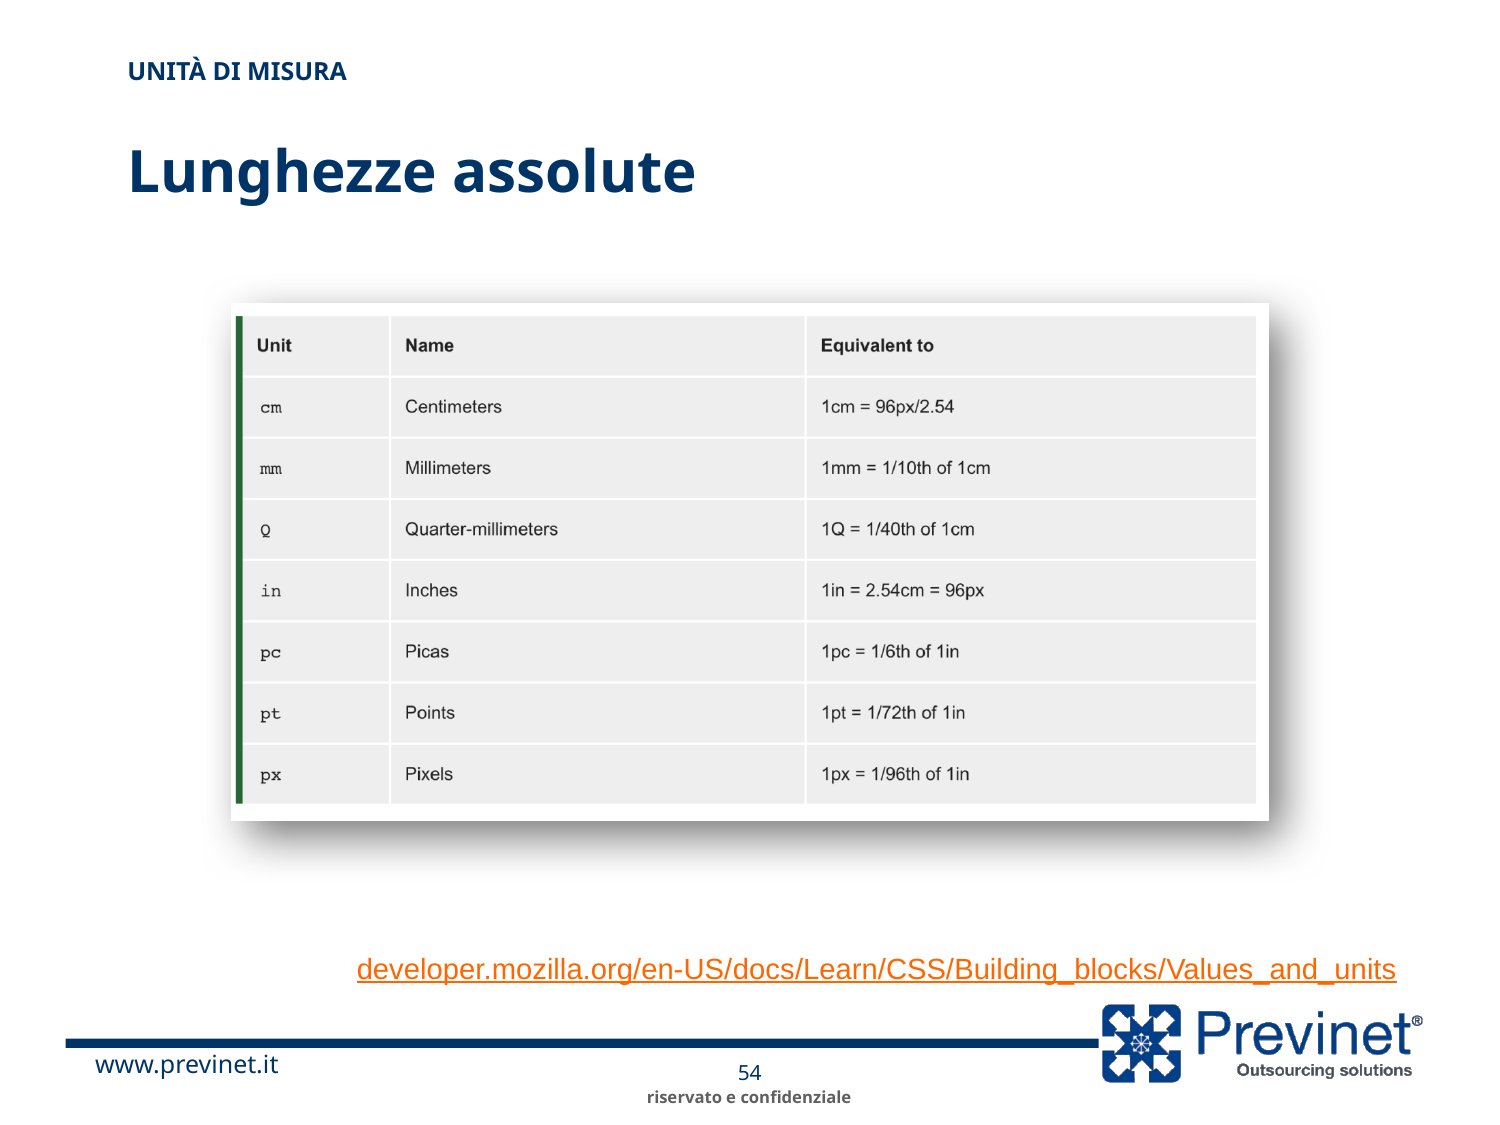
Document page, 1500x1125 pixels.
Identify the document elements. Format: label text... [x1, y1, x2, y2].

title Lunghezze assolute [112, 164, 1388, 263]
picture [1099, 999, 1438, 1087]
picture [231, 303, 1269, 822]
text_box Unità Di Misura [112, 0, 1388, 164]
text_box developer.mozilla.org/en-US/docs/Learn/CSS/Building_blocks/Values_and_units [182, 925, 1412, 993]
text_box [112, 275, 1459, 882]
